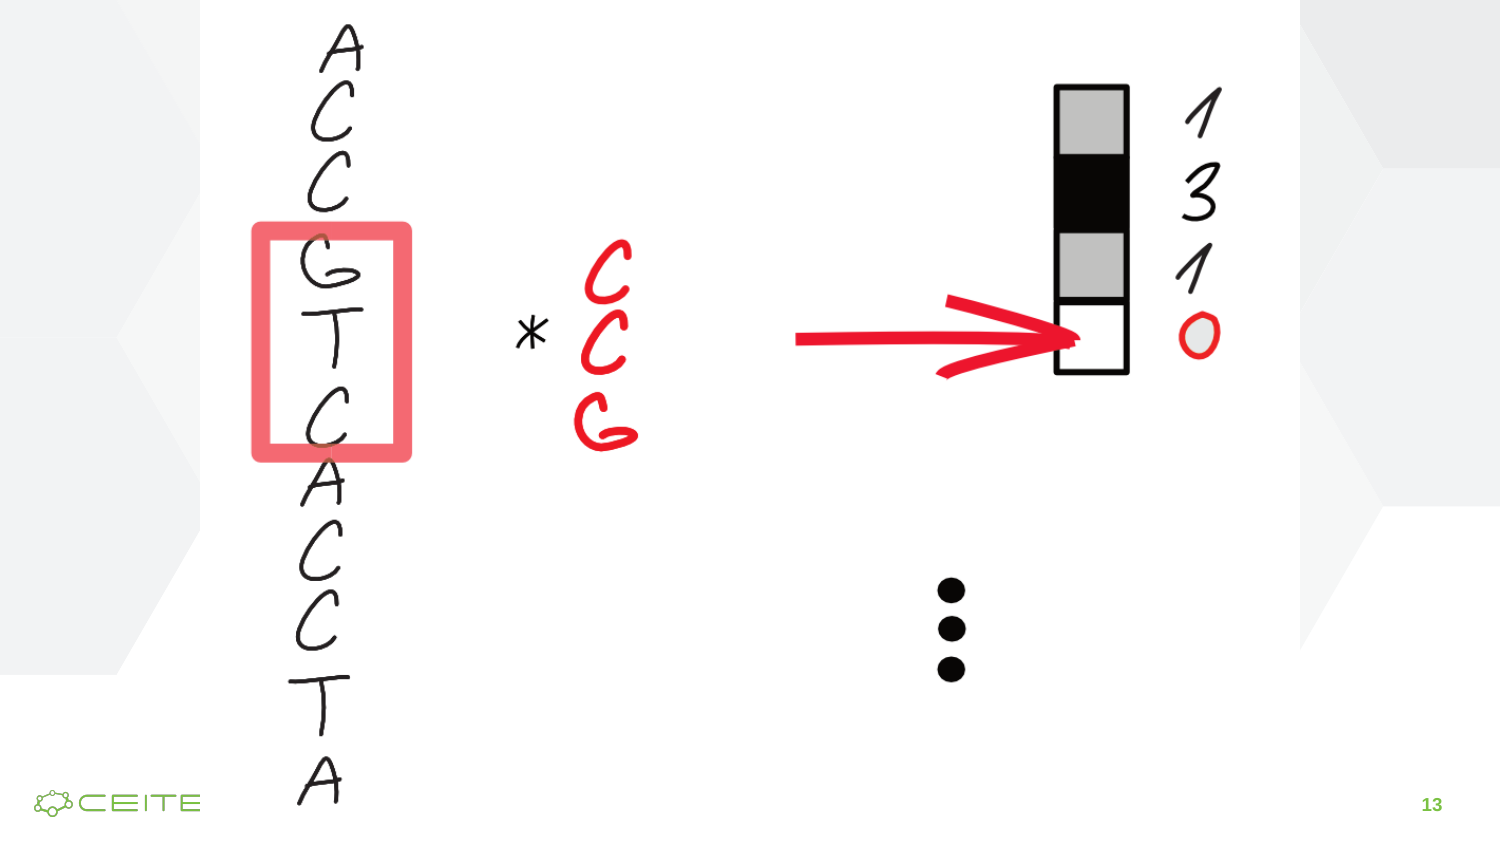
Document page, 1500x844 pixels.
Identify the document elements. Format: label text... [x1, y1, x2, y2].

picture [34, 0, 1300, 844]
slide_number ‹#› [1380, 788, 1443, 815]
